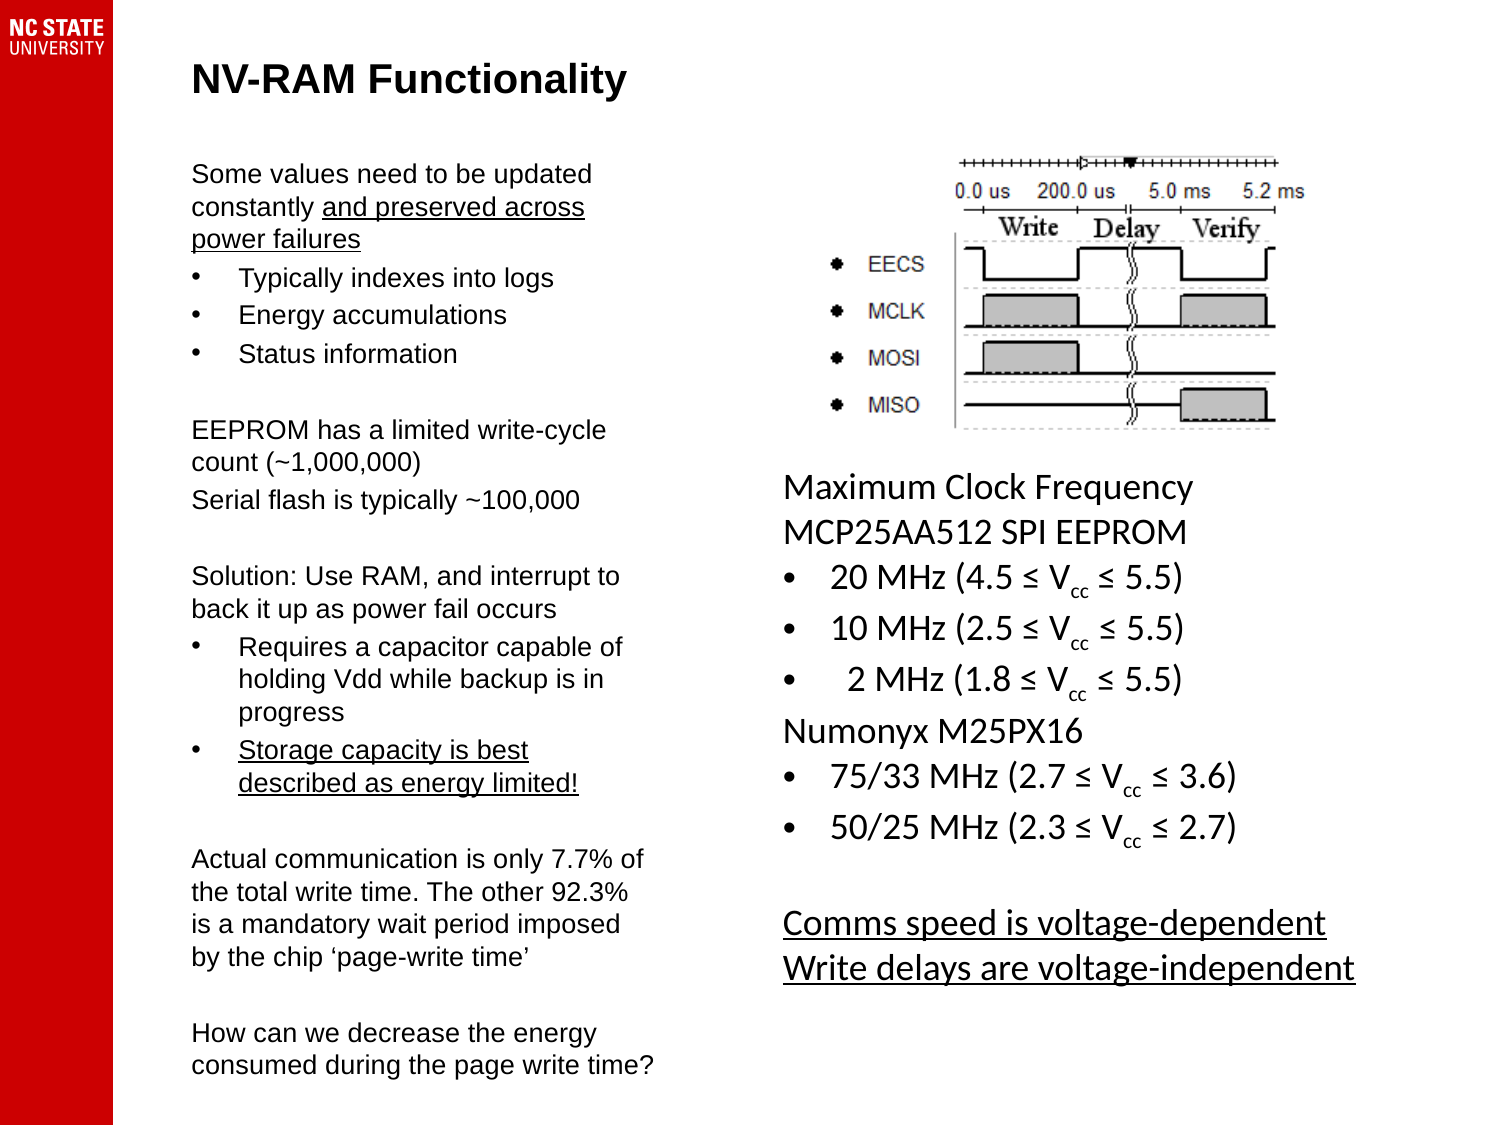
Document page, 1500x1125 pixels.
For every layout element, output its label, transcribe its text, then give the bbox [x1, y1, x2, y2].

text_box Maximum Clock Frequency MCP25AA512 SPI EEPROM 20 MHz (4.5 ≤ Vcc ≤ 5.5) 10 MHz (2.5 ≤ Vcc ≤ 5.5) 2 MHz (1.8 ≤ Vcc ≤ 5.5) Numonyx M25PX16 75/33 MHz (2.7 ≤ Vcc ≤ 3.6) 50/25 MHz (2.3 ≤ Vcc ≤ 2.7) Comms speed is voltage-dependent Write delays are voltage-independent [693, 454, 1442, 996]
picture [0, 0, 113, 1125]
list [820, 139, 1315, 456]
list Some values need to be updated constantly and preserved across power failures Typically indexes into logs Energy accumulations Status information EEPROM has a limited write-cycle count (~1,000,000) Serial flash is typically ~100,000 Solution: Use RAM, and interrupt to back it up as power fail occurs Requires a capacitor capable of holding Vdd while backup is in progress Storage capacity is best described as energy limited! Actual communication is only 7.7% of the total write time. The other 92.3% is a mandatory wait period imposed by the chip ‘page-write time’ How can we decrease the energy consumed during the page write time? [176, 150, 670, 1100]
text_box NV-RAM Functionality [176, 44, 670, 150]
